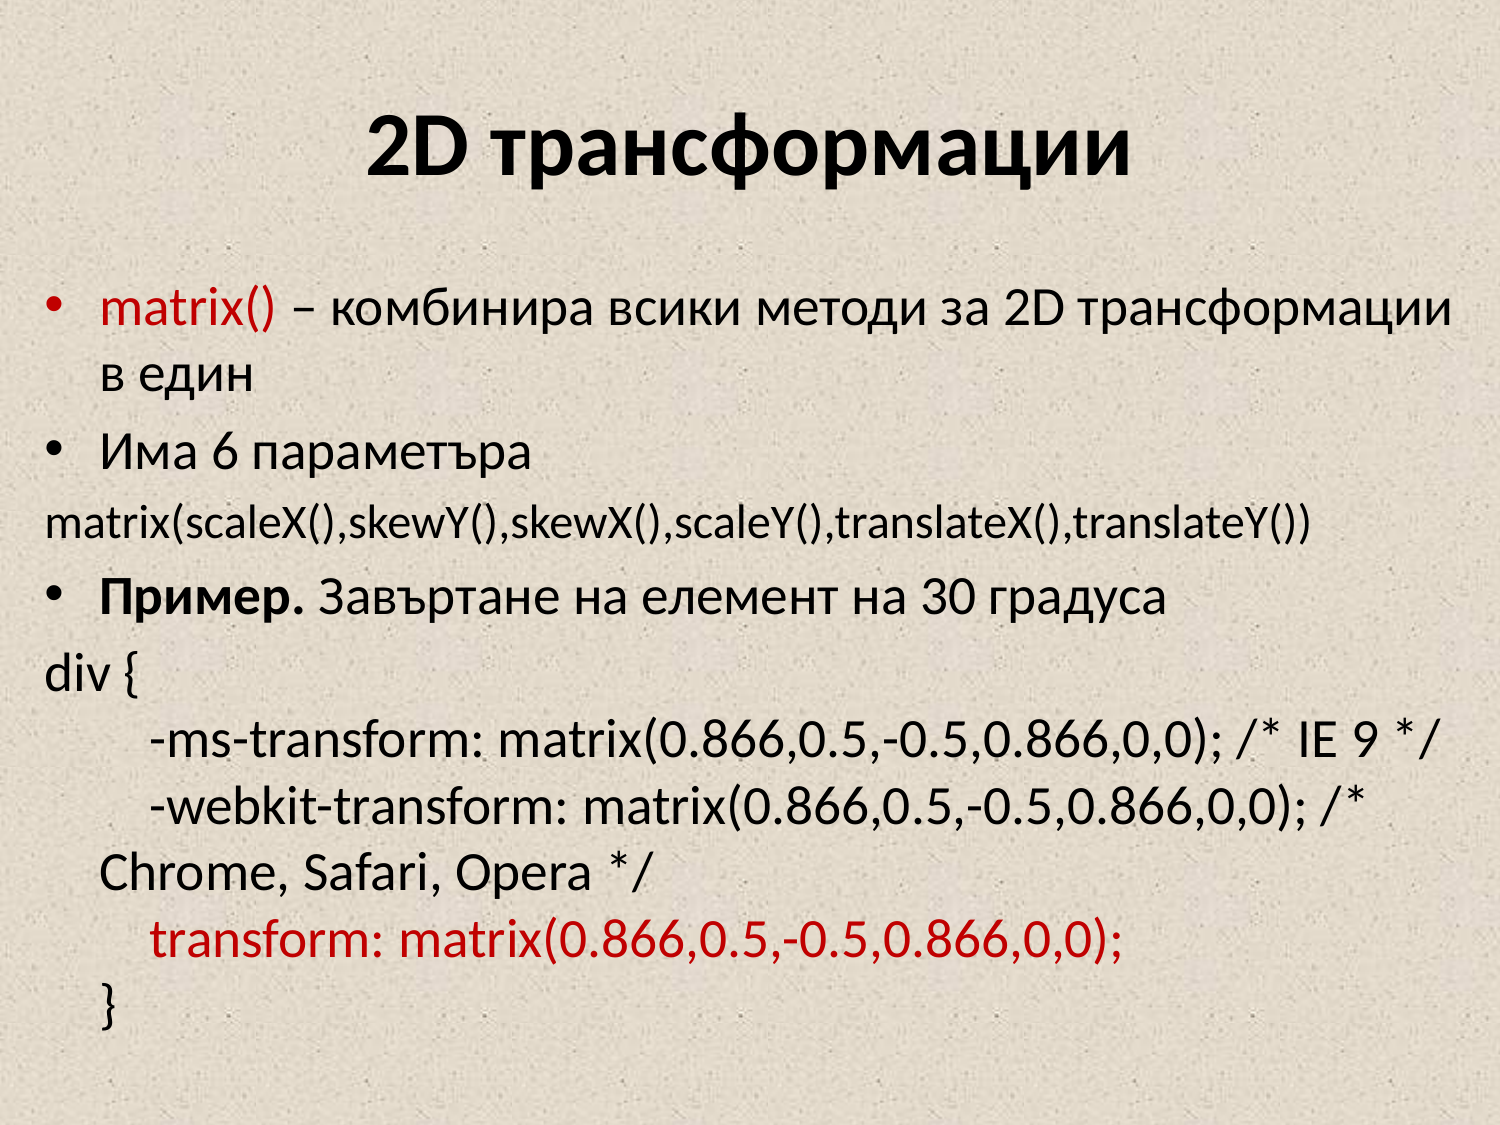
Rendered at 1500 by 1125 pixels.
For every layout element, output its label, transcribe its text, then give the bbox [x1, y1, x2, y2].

picture [0, 0, 1500, 1125]
list matrix() – комбинира всики методи за 2D трансформации в един Има 6 параметъра matrix(scaleX(),skewY(),skewX(),scaleY(),translateX(),translateY()) Пример. Завъртане на елемент на 30 градуса div { -ms-transform: matrix(0.866,0.5,-0.5,0.866,0,0); /* IE 9 */ -webkit-transform: matrix(0.866,0.5,-0.5,0.866,0,0); /* Chrome, Safari, Opera */ transform: matrix(0.866,0.5,-0.5,0.866,0,0); } [29, 262, 1471, 1094]
title 2D трансформации [75, 45, 1425, 233]
